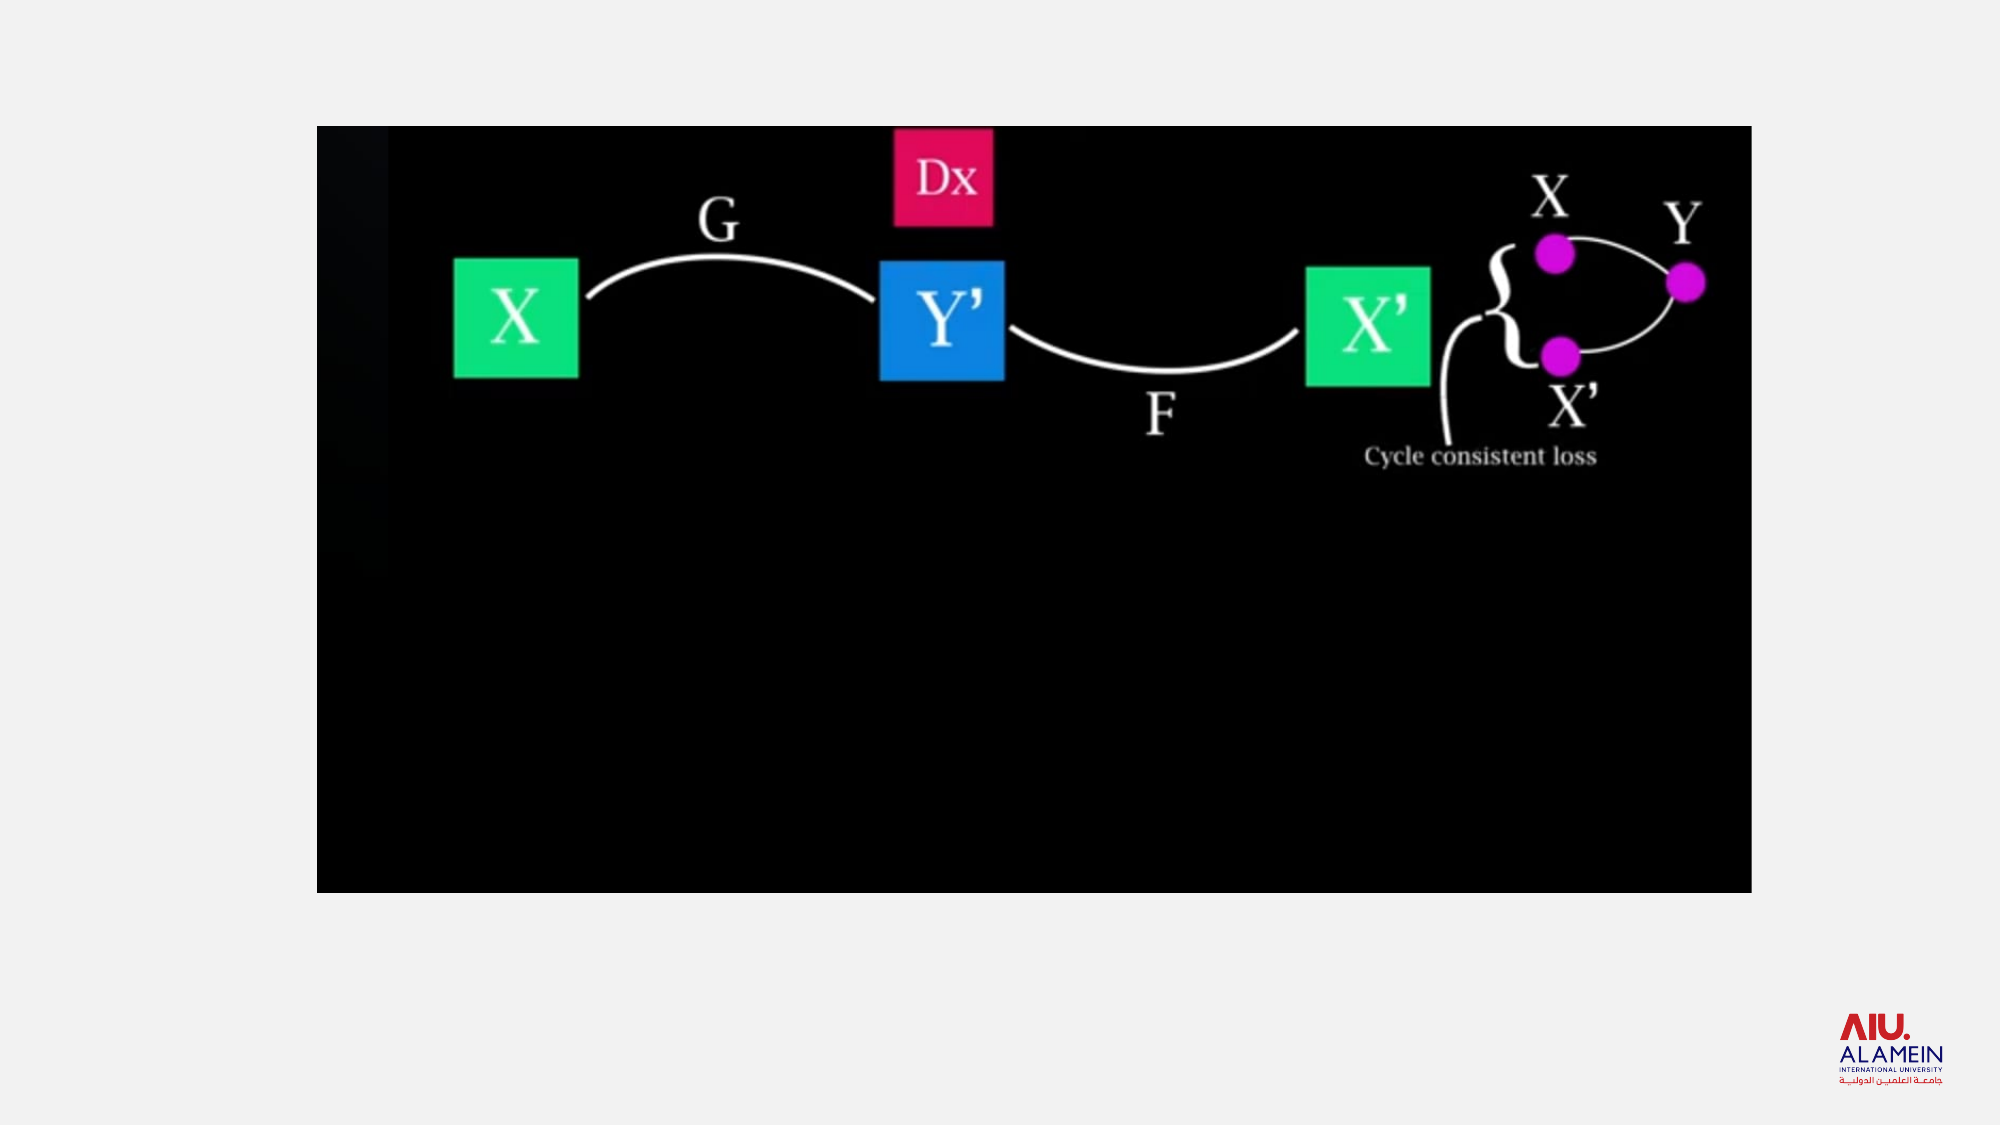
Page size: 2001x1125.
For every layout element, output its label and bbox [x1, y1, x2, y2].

list [317, 126, 1752, 893]
picture [1831, 999, 1951, 1100]
